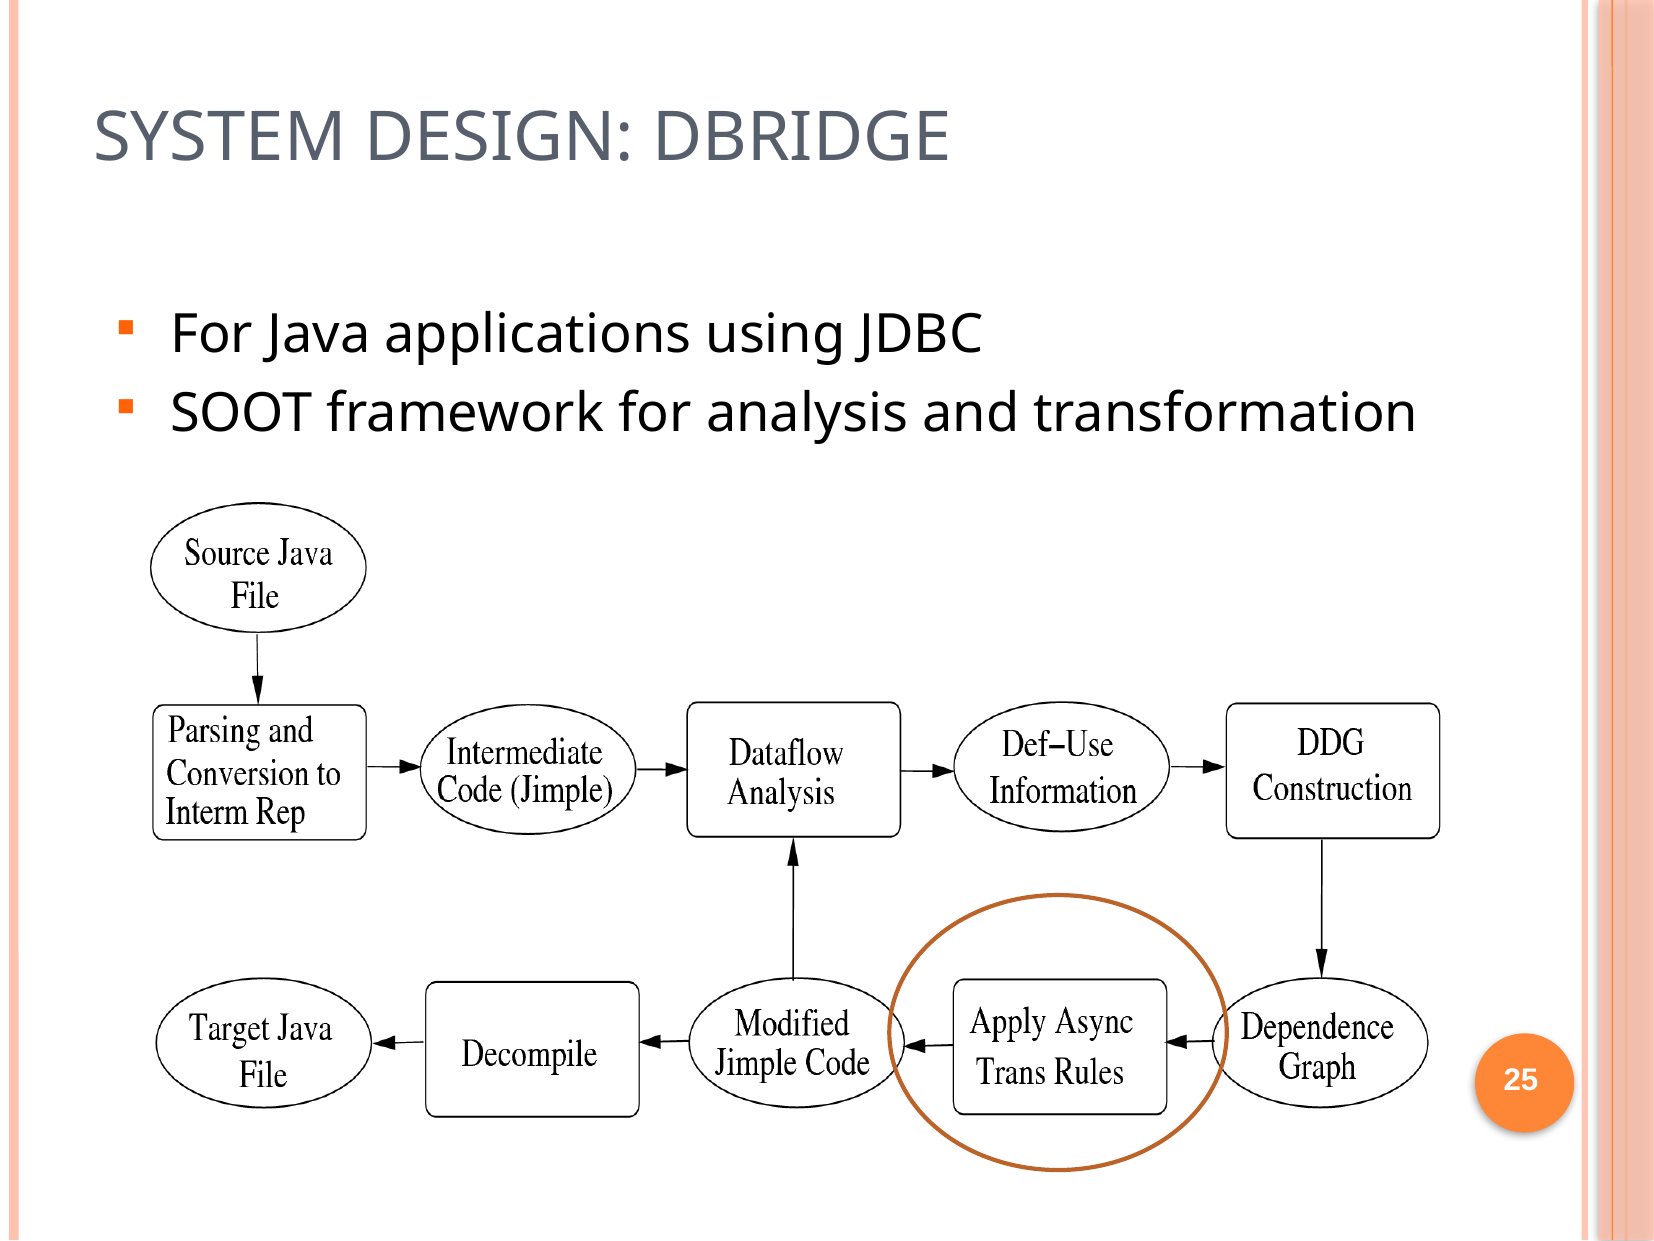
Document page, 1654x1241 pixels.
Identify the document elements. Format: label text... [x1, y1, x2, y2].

text_box [938, 1132, 1178, 1173]
title System Design: DBridge [76, 0, 1565, 183]
picture [148, 498, 1448, 1123]
slide_number 25 [1462, 1037, 1580, 1123]
list For Java applications using JDBC SOOT framework for analysis and transformation [82, 290, 1571, 532]
